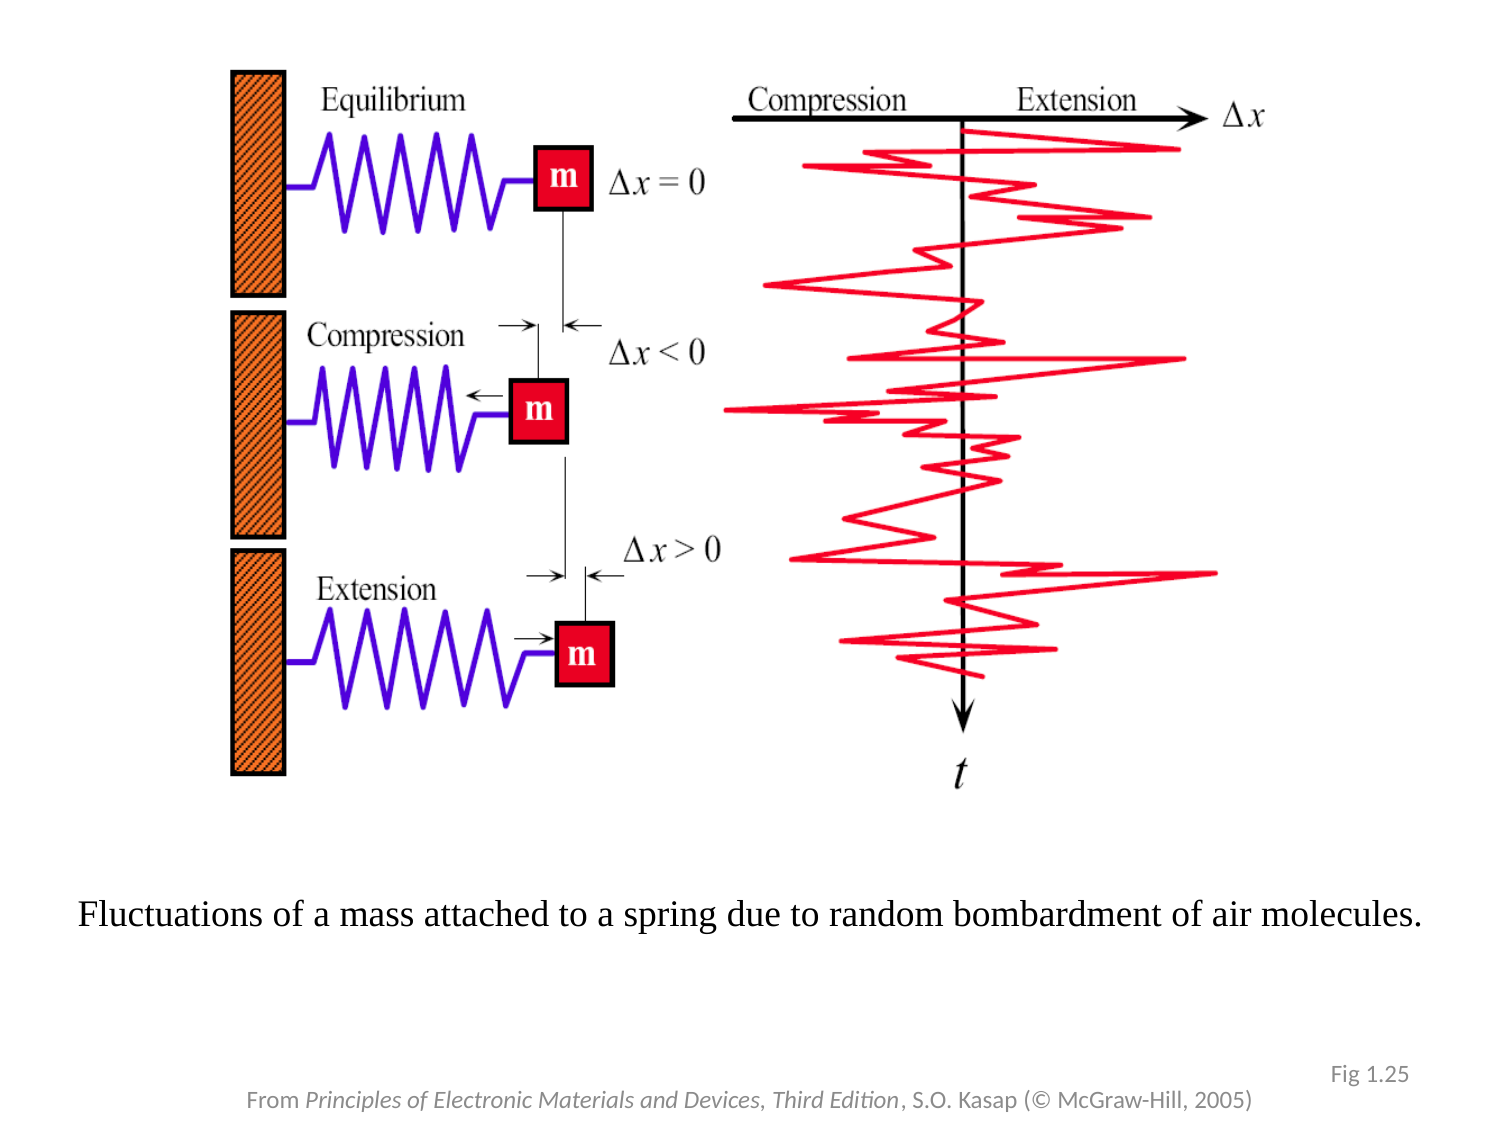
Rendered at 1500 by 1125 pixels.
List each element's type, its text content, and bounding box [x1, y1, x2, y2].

footer From Principles of Electronic Materials and Devices, Third Edition, S.O. Kasap (© McGraw-Hill, 2005) [0, 1072, 1500, 1125]
slide_number Fig 1.25 [1074, 1042, 1425, 1072]
text_box Fluctuations of a mass attached to a spring due to random bombardment of air molecules. [62, 881, 1449, 942]
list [218, 54, 1284, 812]
